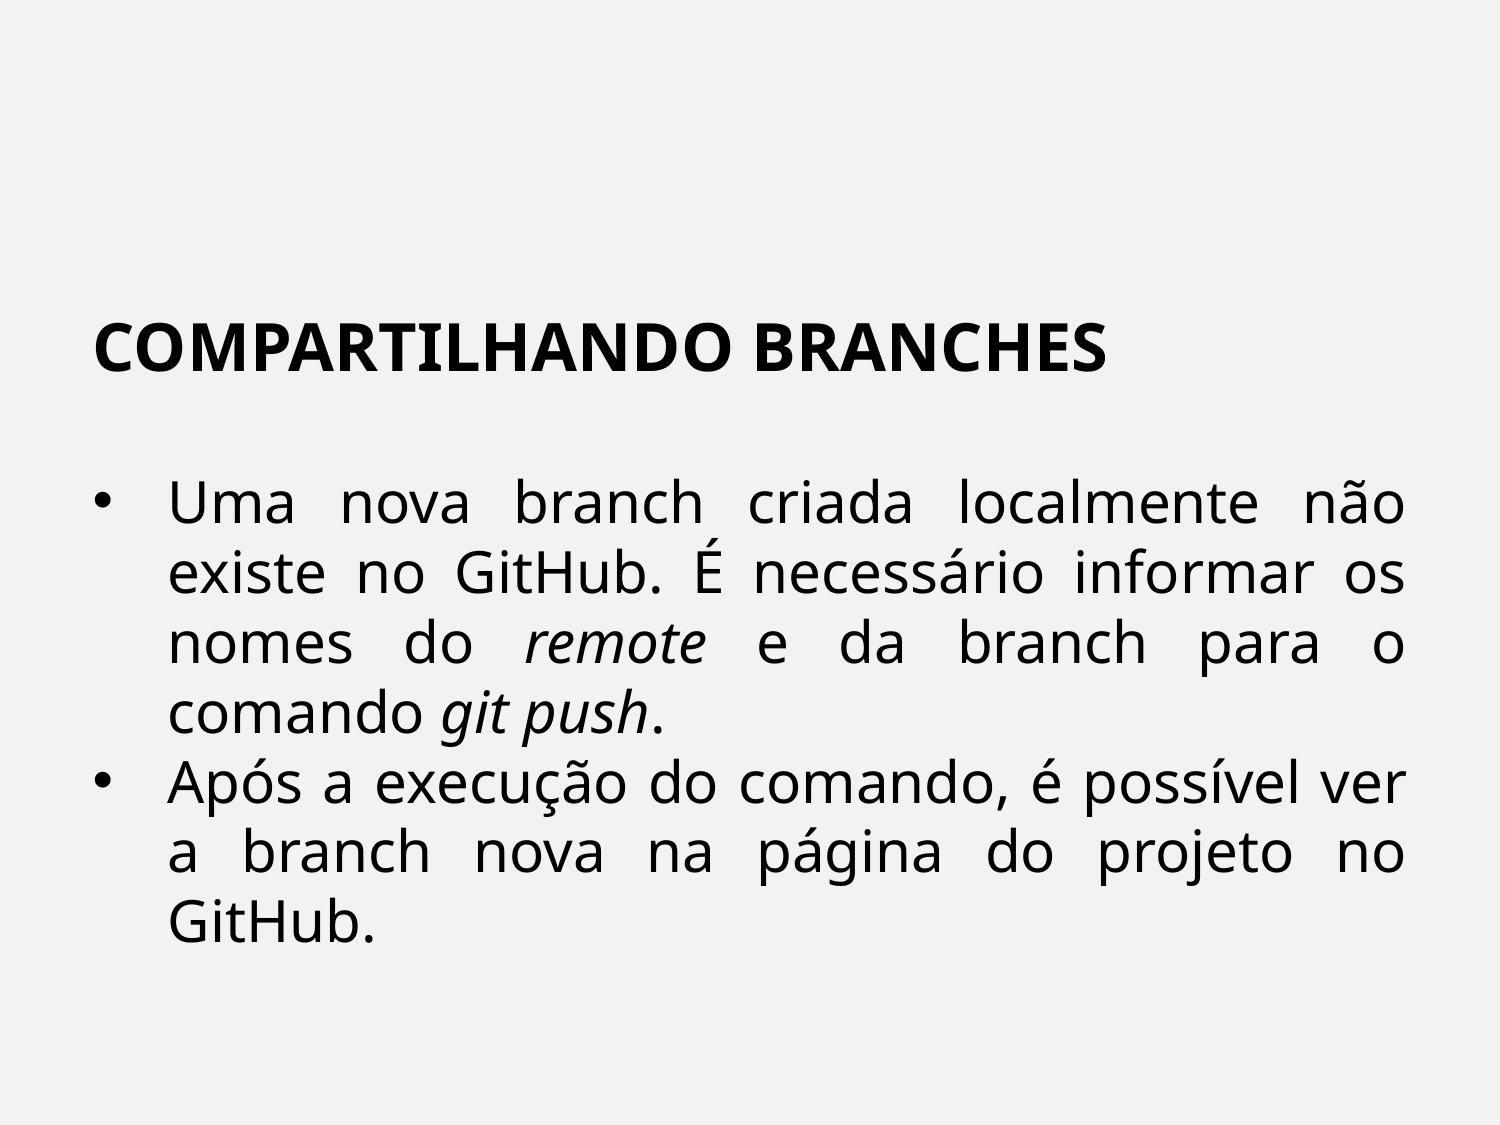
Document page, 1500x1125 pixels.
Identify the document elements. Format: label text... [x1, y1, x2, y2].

text_box COMPARTILHANDO BRANCHES Uma nova branch criada localmente não existe no GitHub. É necessário informar os nomes do remote e da branch para o comando git push. Após a execução do comando, é possível ver a branch nova na página do projeto no GitHub. [78, 297, 1422, 962]
